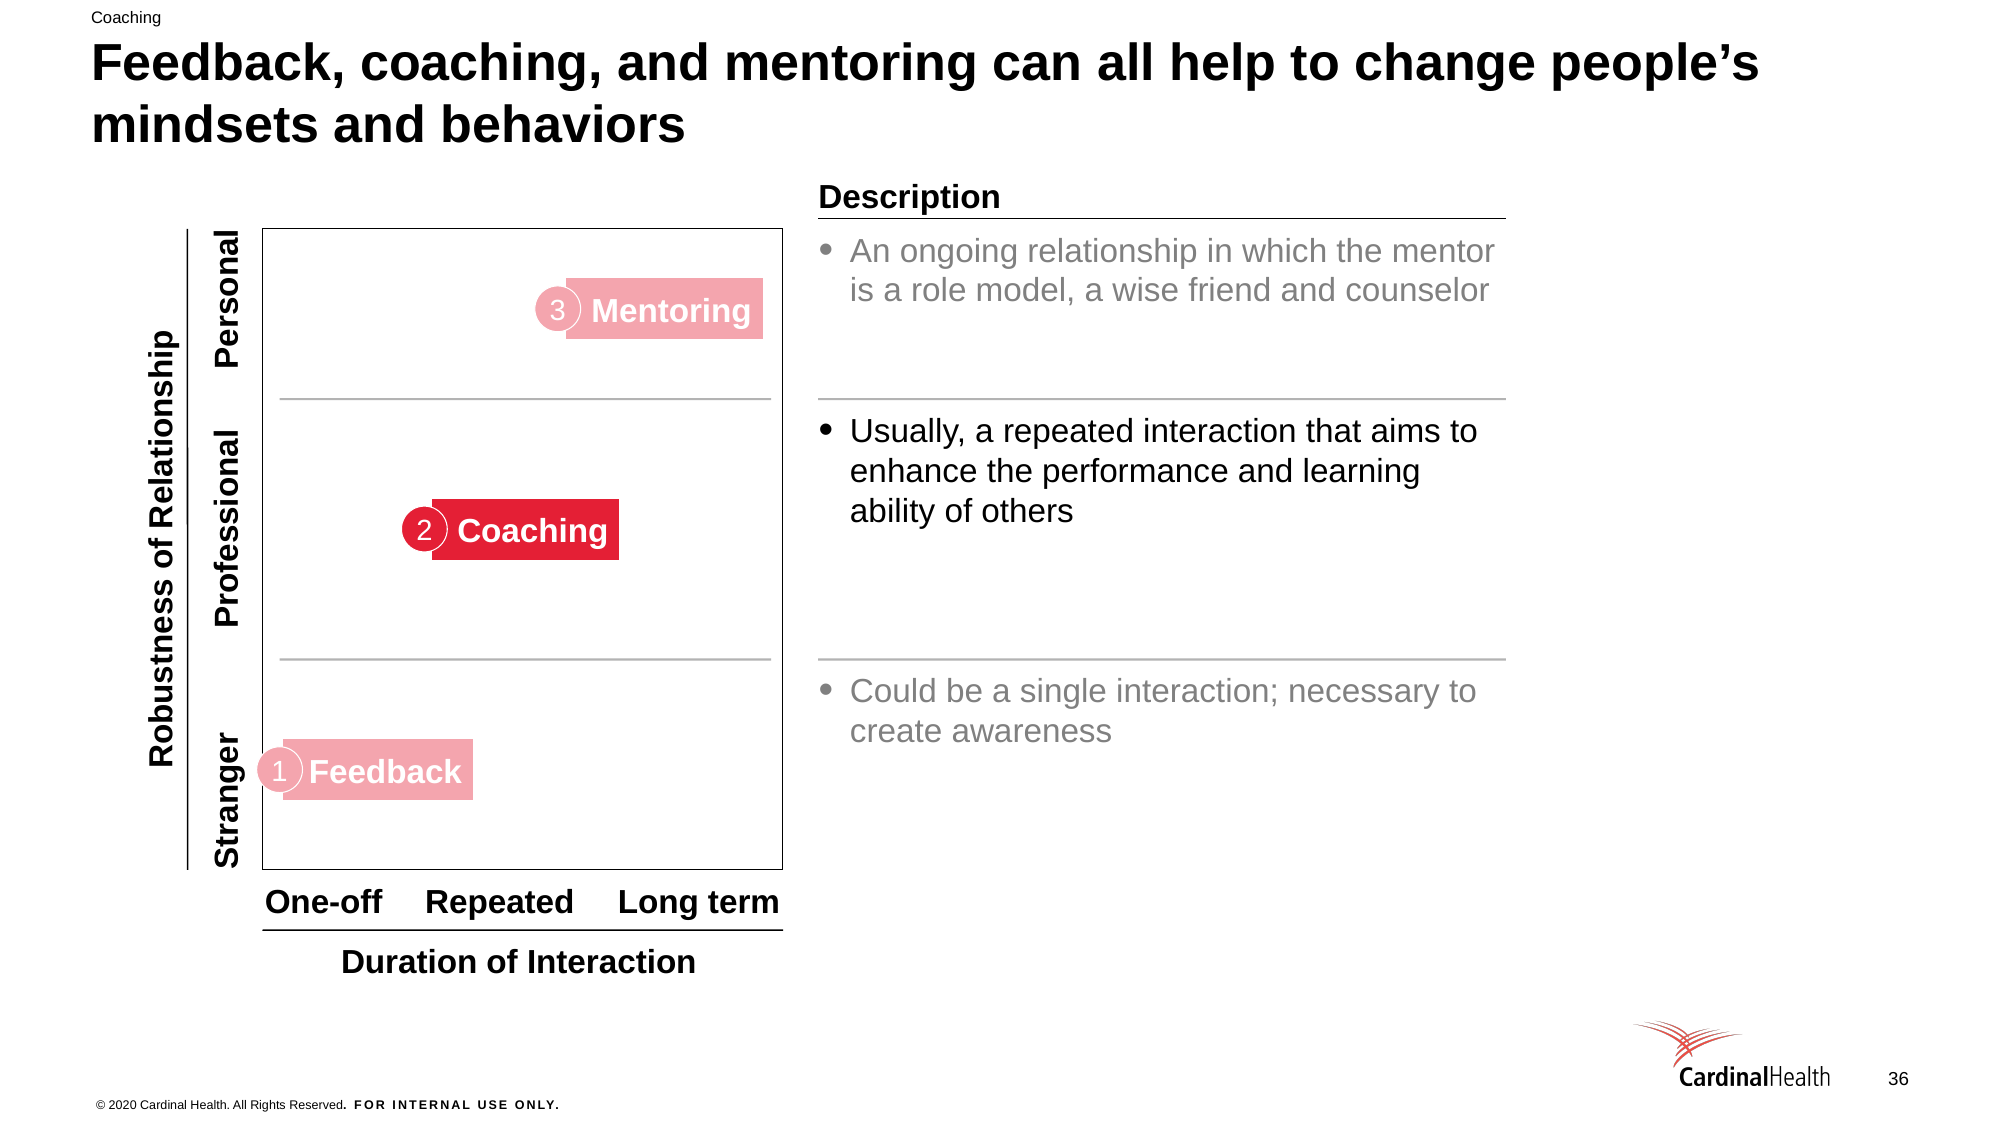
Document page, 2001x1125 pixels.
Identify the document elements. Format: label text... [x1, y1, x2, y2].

text_box Could be a single interaction; necessary to create awareness [818, 669, 1507, 750]
text_box Description [818, 175, 1535, 219]
list Coaching [90, 6, 722, 28]
text_box 3 [533, 284, 582, 333]
text_box An ongoing relationship in which the mentor is a role model, a wise friend and counselor [818, 228, 1507, 309]
text_box Mentoring [564, 276, 765, 341]
picture [1631, 1018, 1831, 1088]
text_box Professional [204, 429, 245, 629]
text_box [817, 398, 1507, 660]
text_box Stranger [204, 732, 245, 870]
text_box 2 [400, 505, 449, 553]
text_box Coaching [430, 497, 621, 562]
text_box Long term [617, 879, 781, 920]
text_box Feedback [281, 737, 475, 802]
text_box [262, 228, 783, 870]
text_box One-off [264, 879, 383, 920]
text_box Duration of Interaction [340, 940, 698, 981]
text_box Robustness of Relationship [138, 329, 179, 769]
text_box Personal [204, 228, 245, 370]
text_box Repeated [425, 879, 575, 920]
text_box 1 [255, 745, 304, 794]
title Feedback, coaching, and mentoring can all help to change people’s mindsets and behaviors [91, 28, 1909, 155]
